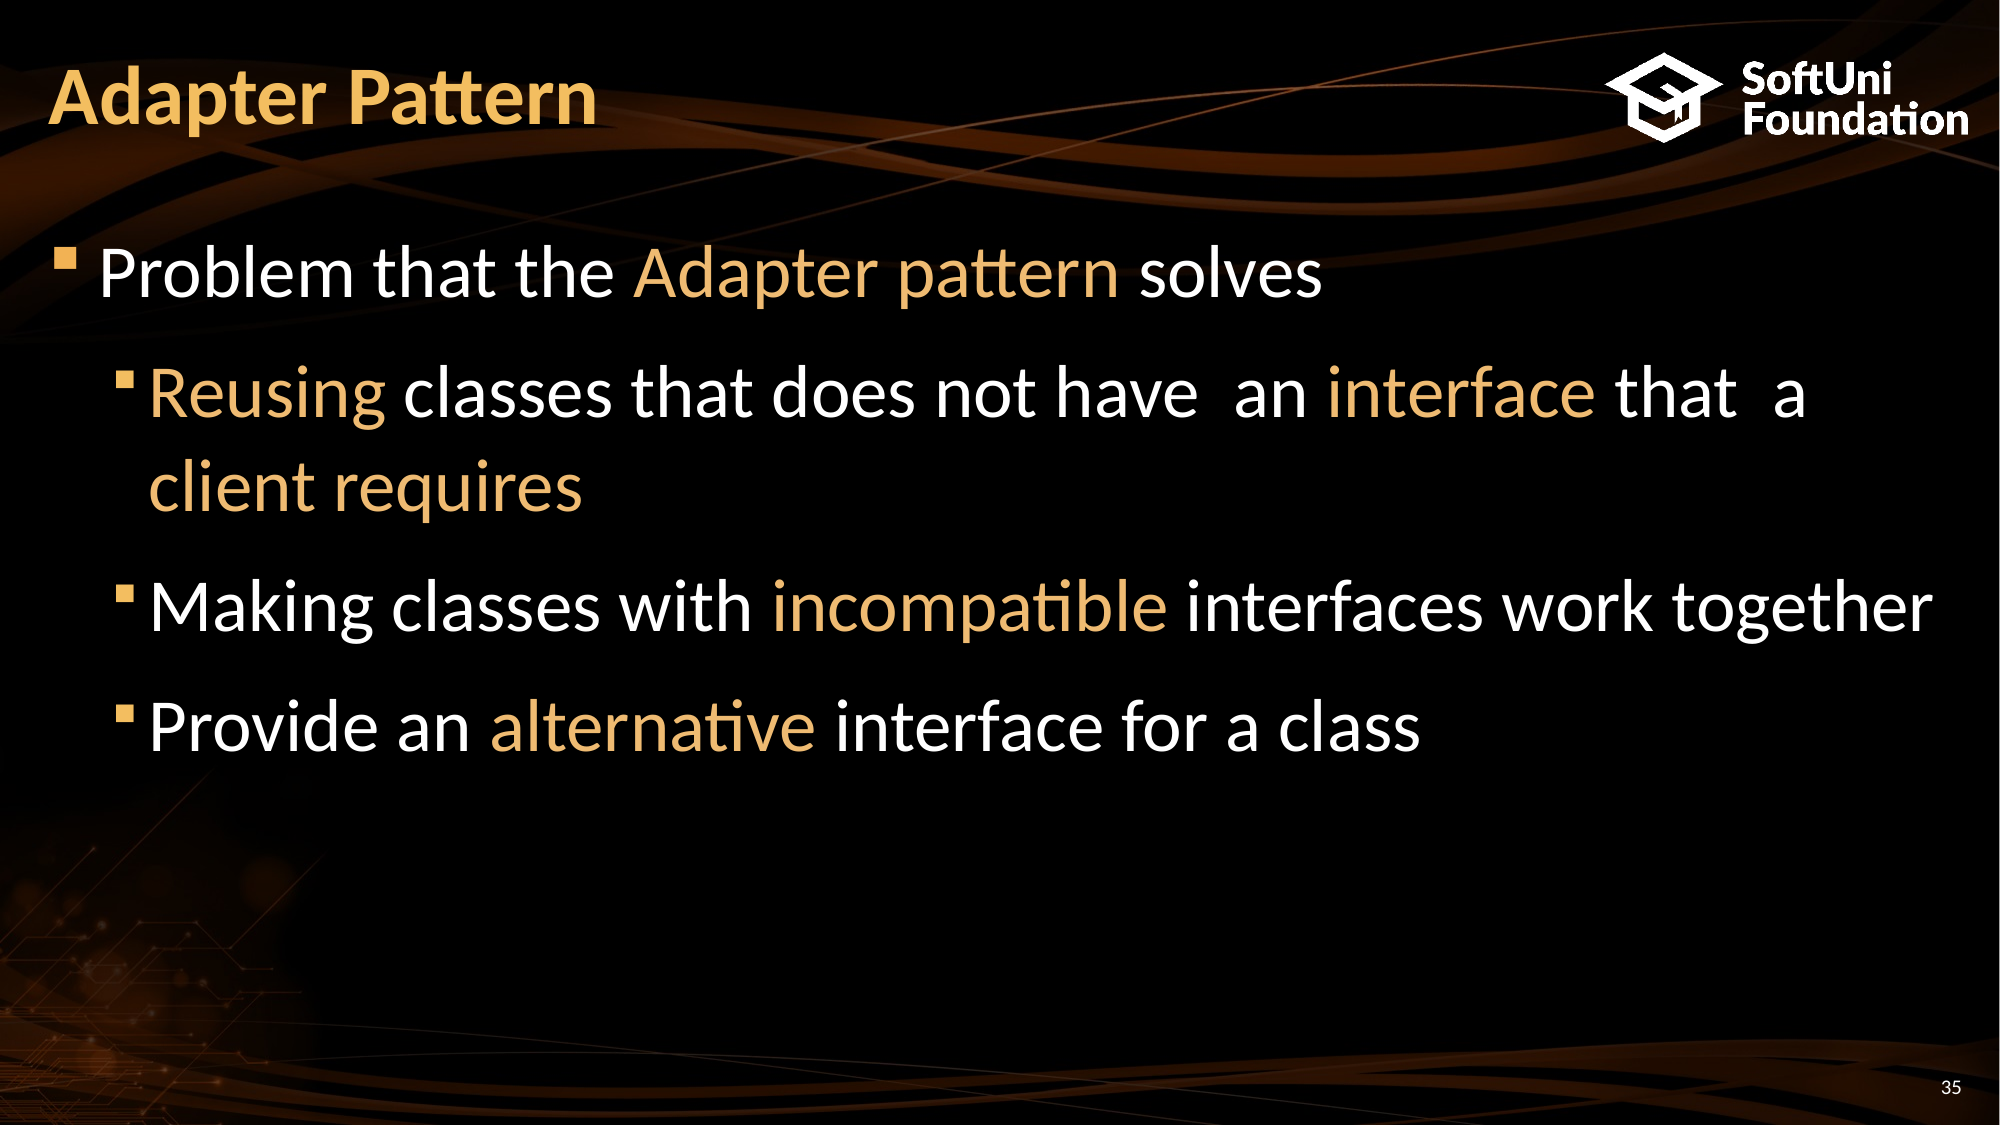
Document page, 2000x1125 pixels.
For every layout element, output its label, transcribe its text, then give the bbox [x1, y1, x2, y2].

title Adapter Pattern [30, 6, 1602, 189]
list Problem that the Adapter pattern solves Reusing classes that does not have an interface that a client requires Making classes with incompatible interfaces work together Provide an alternative interface for a class [31, 212, 1968, 1103]
picture [0, 0, 2000, 1125]
